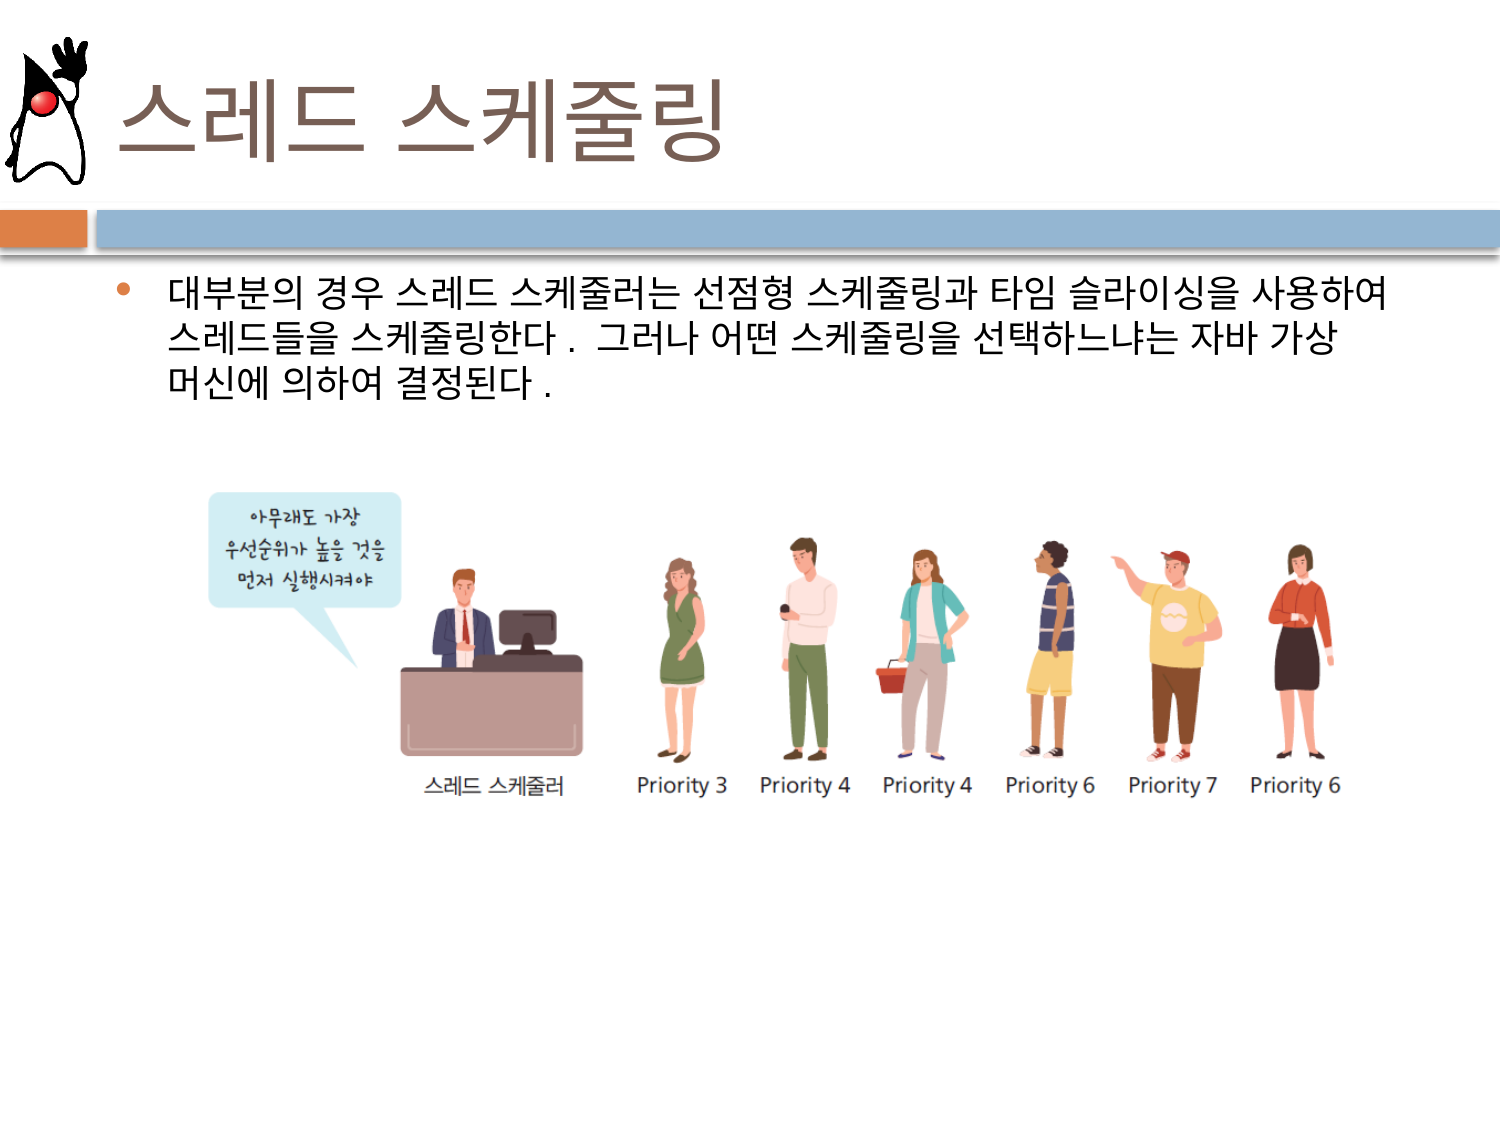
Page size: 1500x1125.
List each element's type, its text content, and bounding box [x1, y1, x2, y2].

picture [5, 37, 88, 185]
title 스레드 스케줄링 [100, 37, 1438, 200]
picture [195, 468, 1367, 806]
list 대부분의 경우 스레드 스케줄러는 선점형 스케줄링과 타임 슬라이싱을 사용하여 스레드들을 스케줄링한다. 그러나 어떤 스케줄링을 선택하느냐는 자바 가상 머신에 의하여 결정된다. [100, 262, 1438, 1000]
